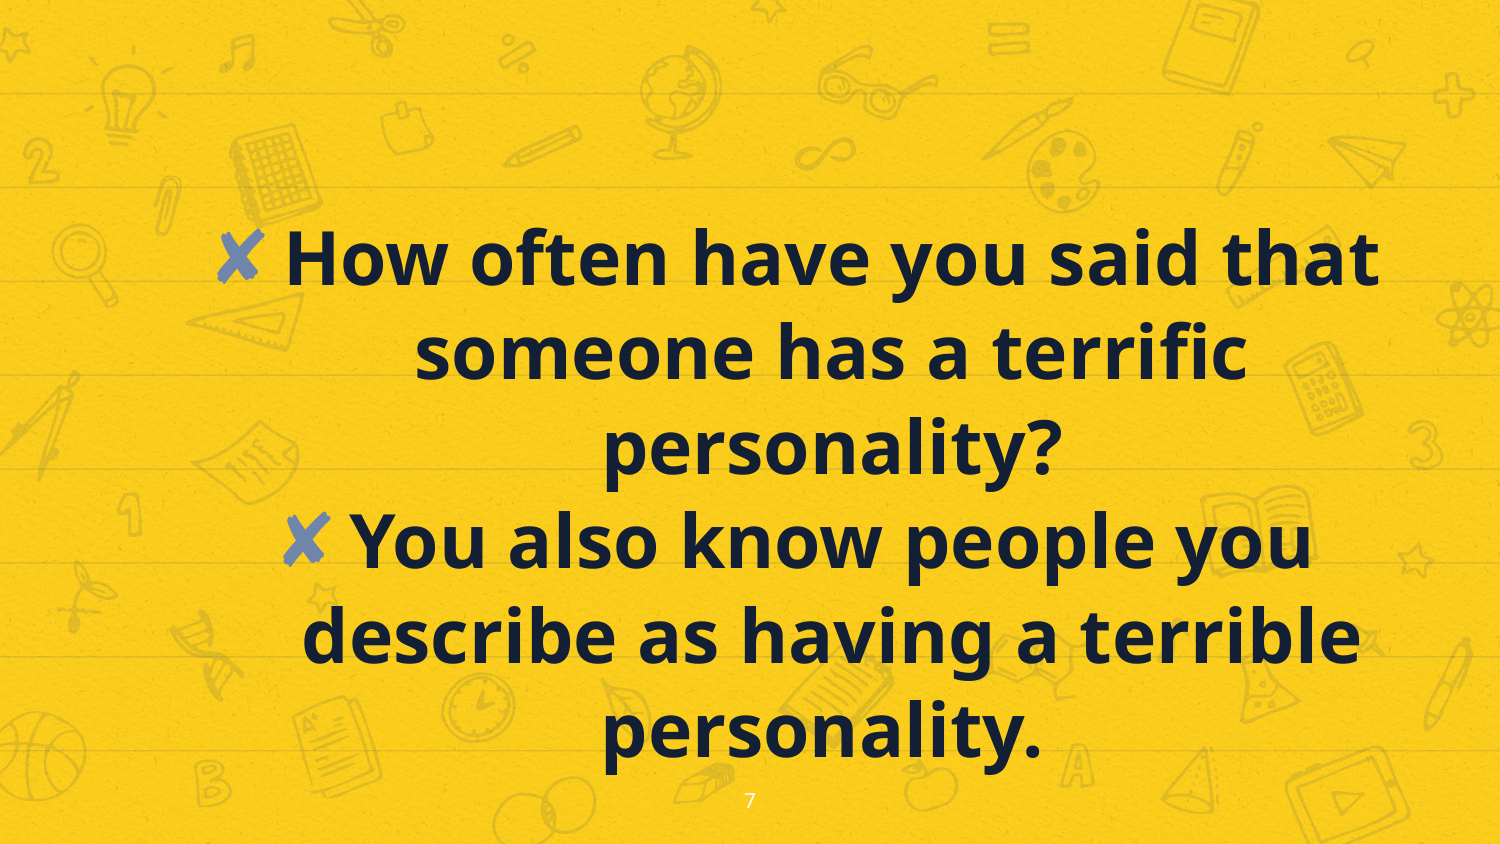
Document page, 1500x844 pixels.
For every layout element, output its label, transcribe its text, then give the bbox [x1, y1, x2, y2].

slide_number 7 [705, 779, 795, 825]
picture [0, 0, 1500, 844]
list How often have you said that someone has a terrific personality? You also know people you describe as having a terrible personality. [174, 205, 1416, 645]
